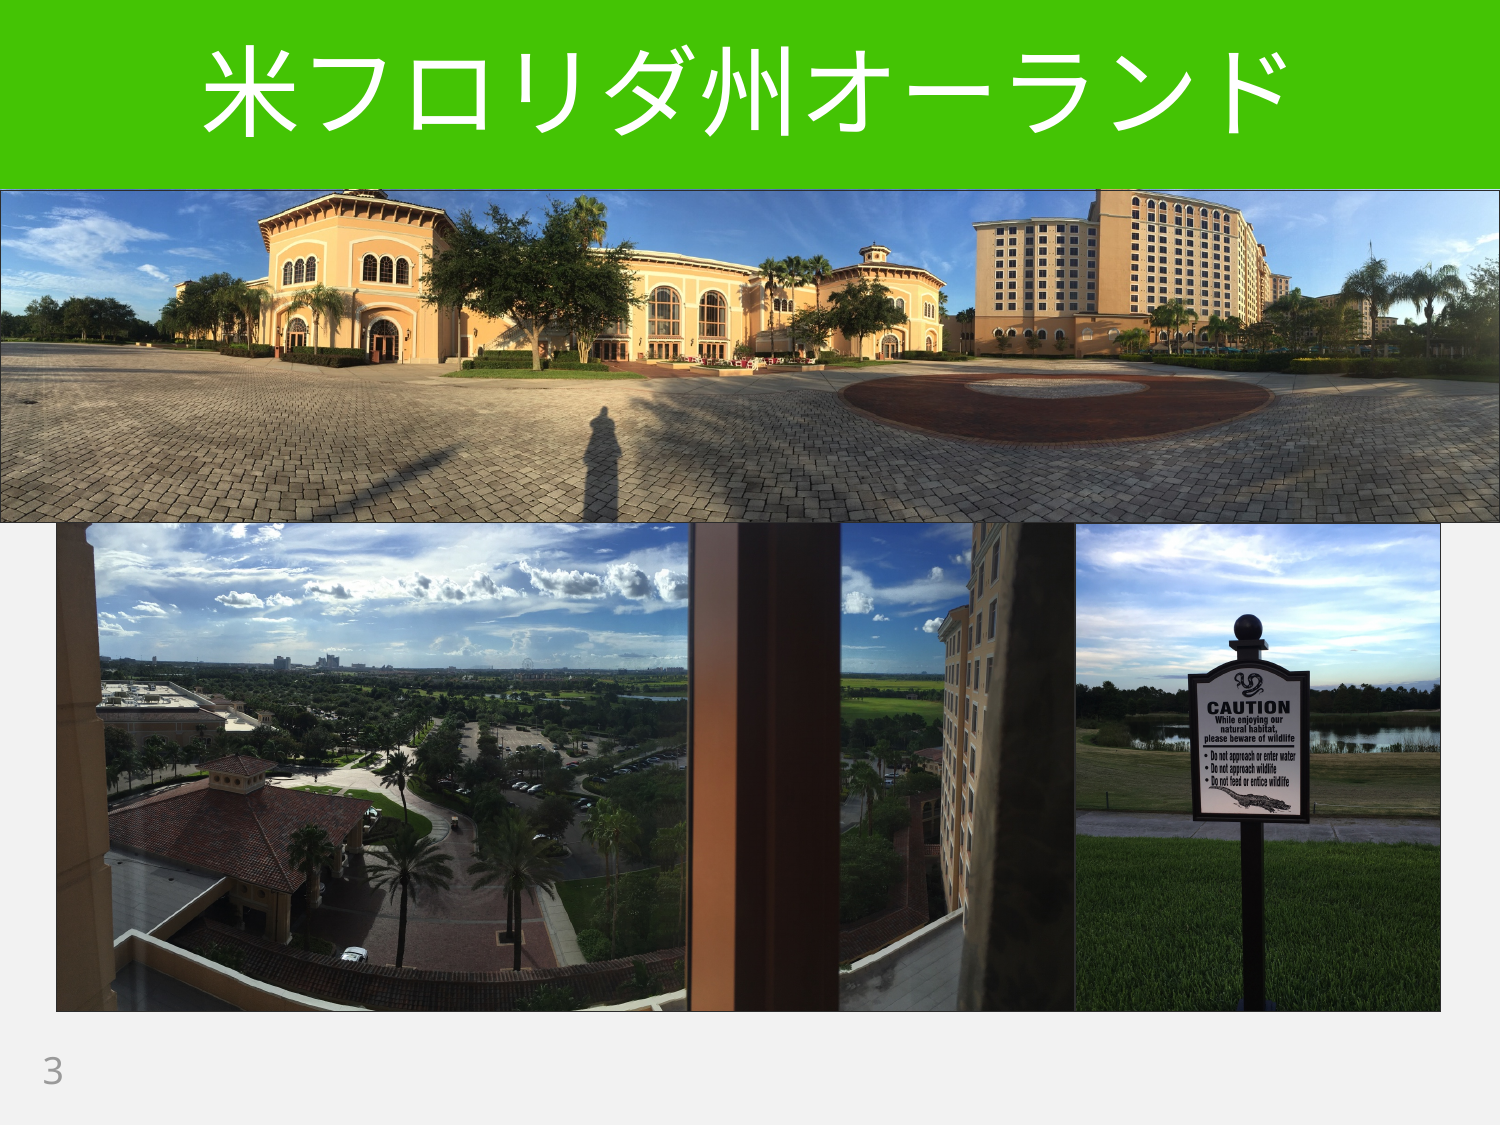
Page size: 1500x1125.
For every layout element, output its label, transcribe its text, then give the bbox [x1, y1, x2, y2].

slide_number 3 [27, 1042, 146, 1102]
title 米フロリダ州オーランド [0, 53, 1500, 140]
picture [0, 189, 1500, 1012]
